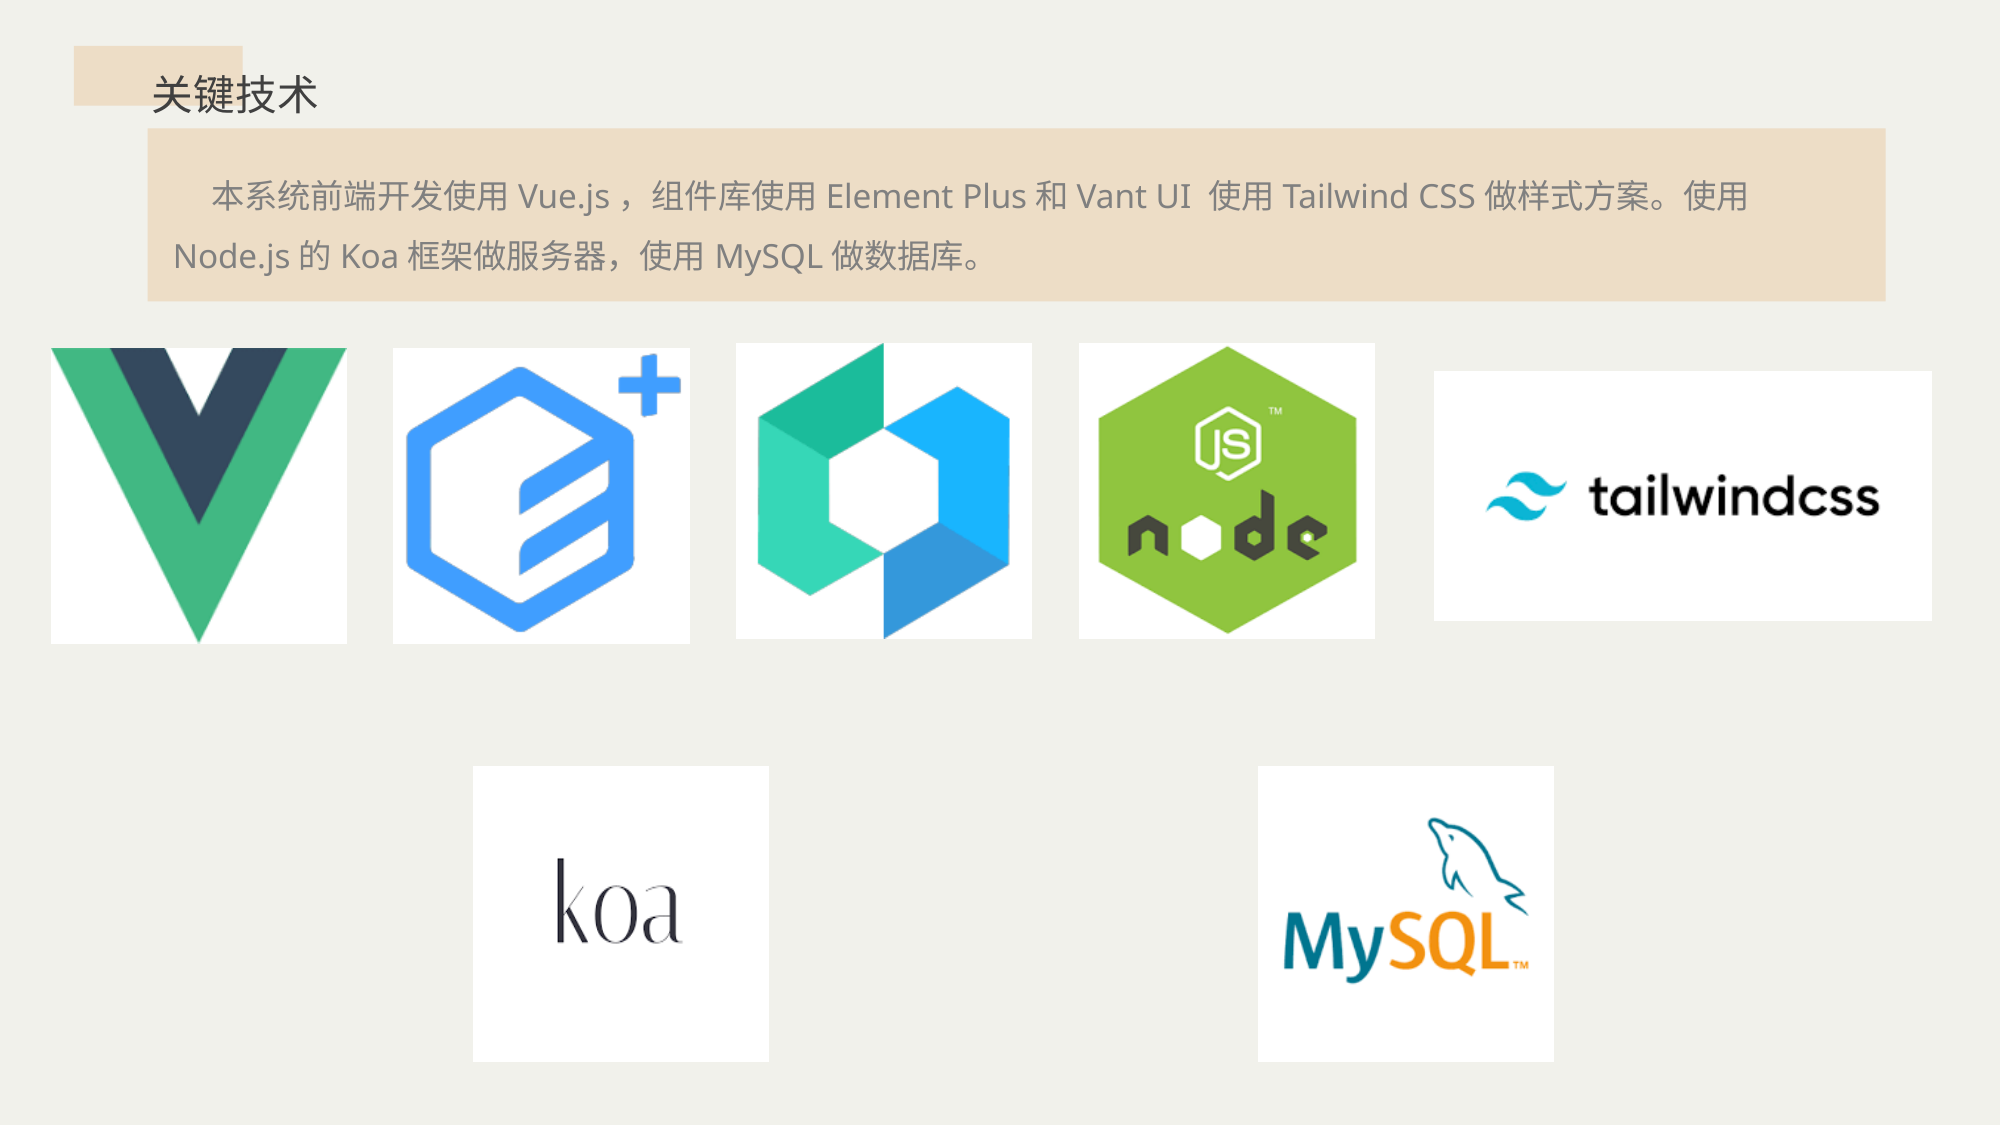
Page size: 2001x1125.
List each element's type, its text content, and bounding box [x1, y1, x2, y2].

text_box [73, 45, 137, 107]
picture [1257, 766, 1554, 1062]
picture [1434, 371, 1932, 621]
text_box 关键技术 [137, 36, 663, 126]
picture [393, 348, 690, 644]
picture [736, 343, 1032, 639]
text_box [147, 127, 1887, 302]
picture [1079, 343, 1375, 639]
picture [473, 766, 769, 1062]
picture [51, 348, 347, 644]
text_box 本系统前端开发使用Vue.js，组件库使用Element Plus和Vant UI 使用Tailwind CSS做样式方案。使用Node.js的Koa框架做服务器，使用MySQL做数据库。 [158, 147, 1870, 283]
